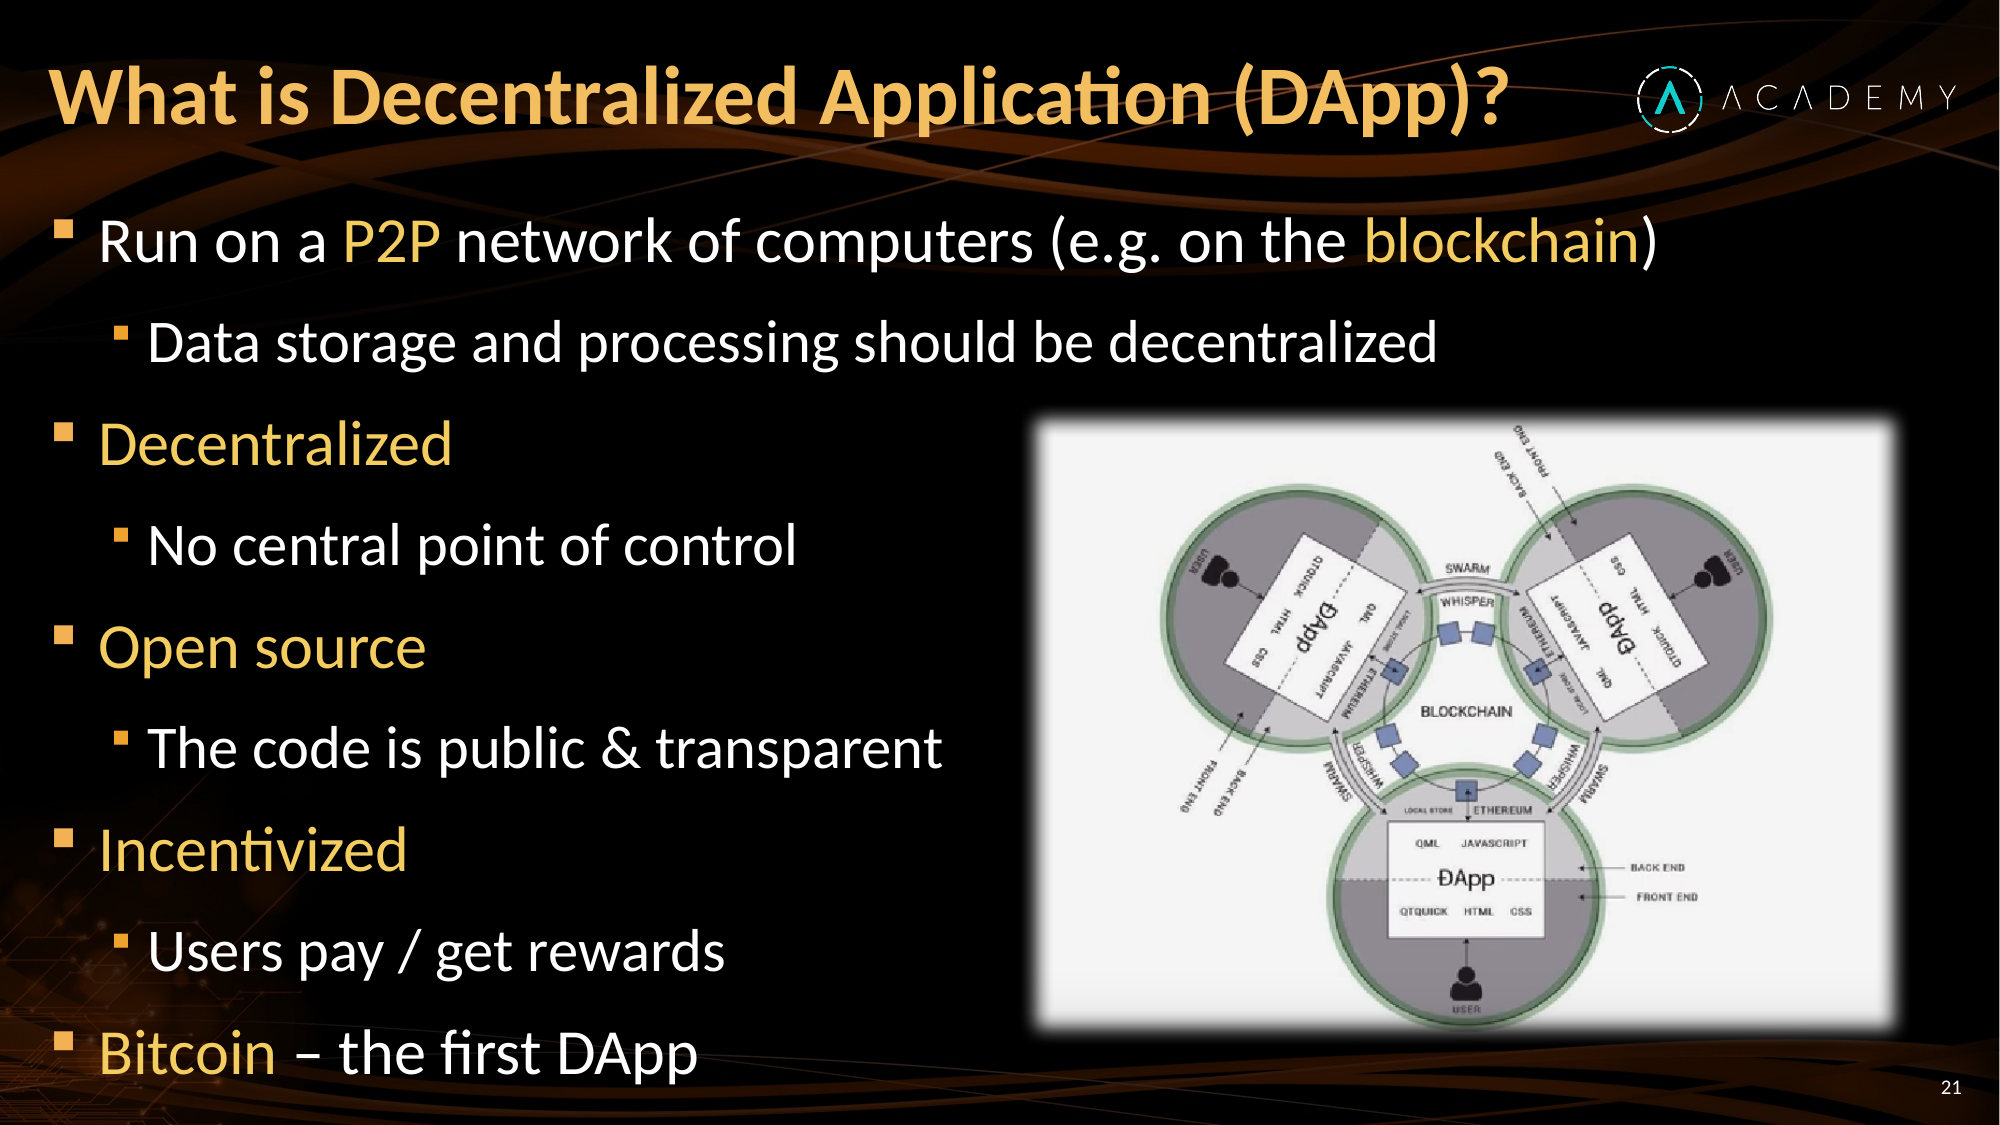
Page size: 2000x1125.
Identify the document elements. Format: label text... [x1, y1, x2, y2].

title What is Decentralized Application (DApp)? [30, 6, 1602, 189]
list Run on a P2P network of computers (e.g. on the blockchain) Data storage and processing should be decentralized Decentralized No central point of control Open source The code is public & transparent Incentivized Users pay / get rewards Bitcoin – the first DApp [31, 188, 1968, 1103]
picture [0, 0, 2000, 1125]
